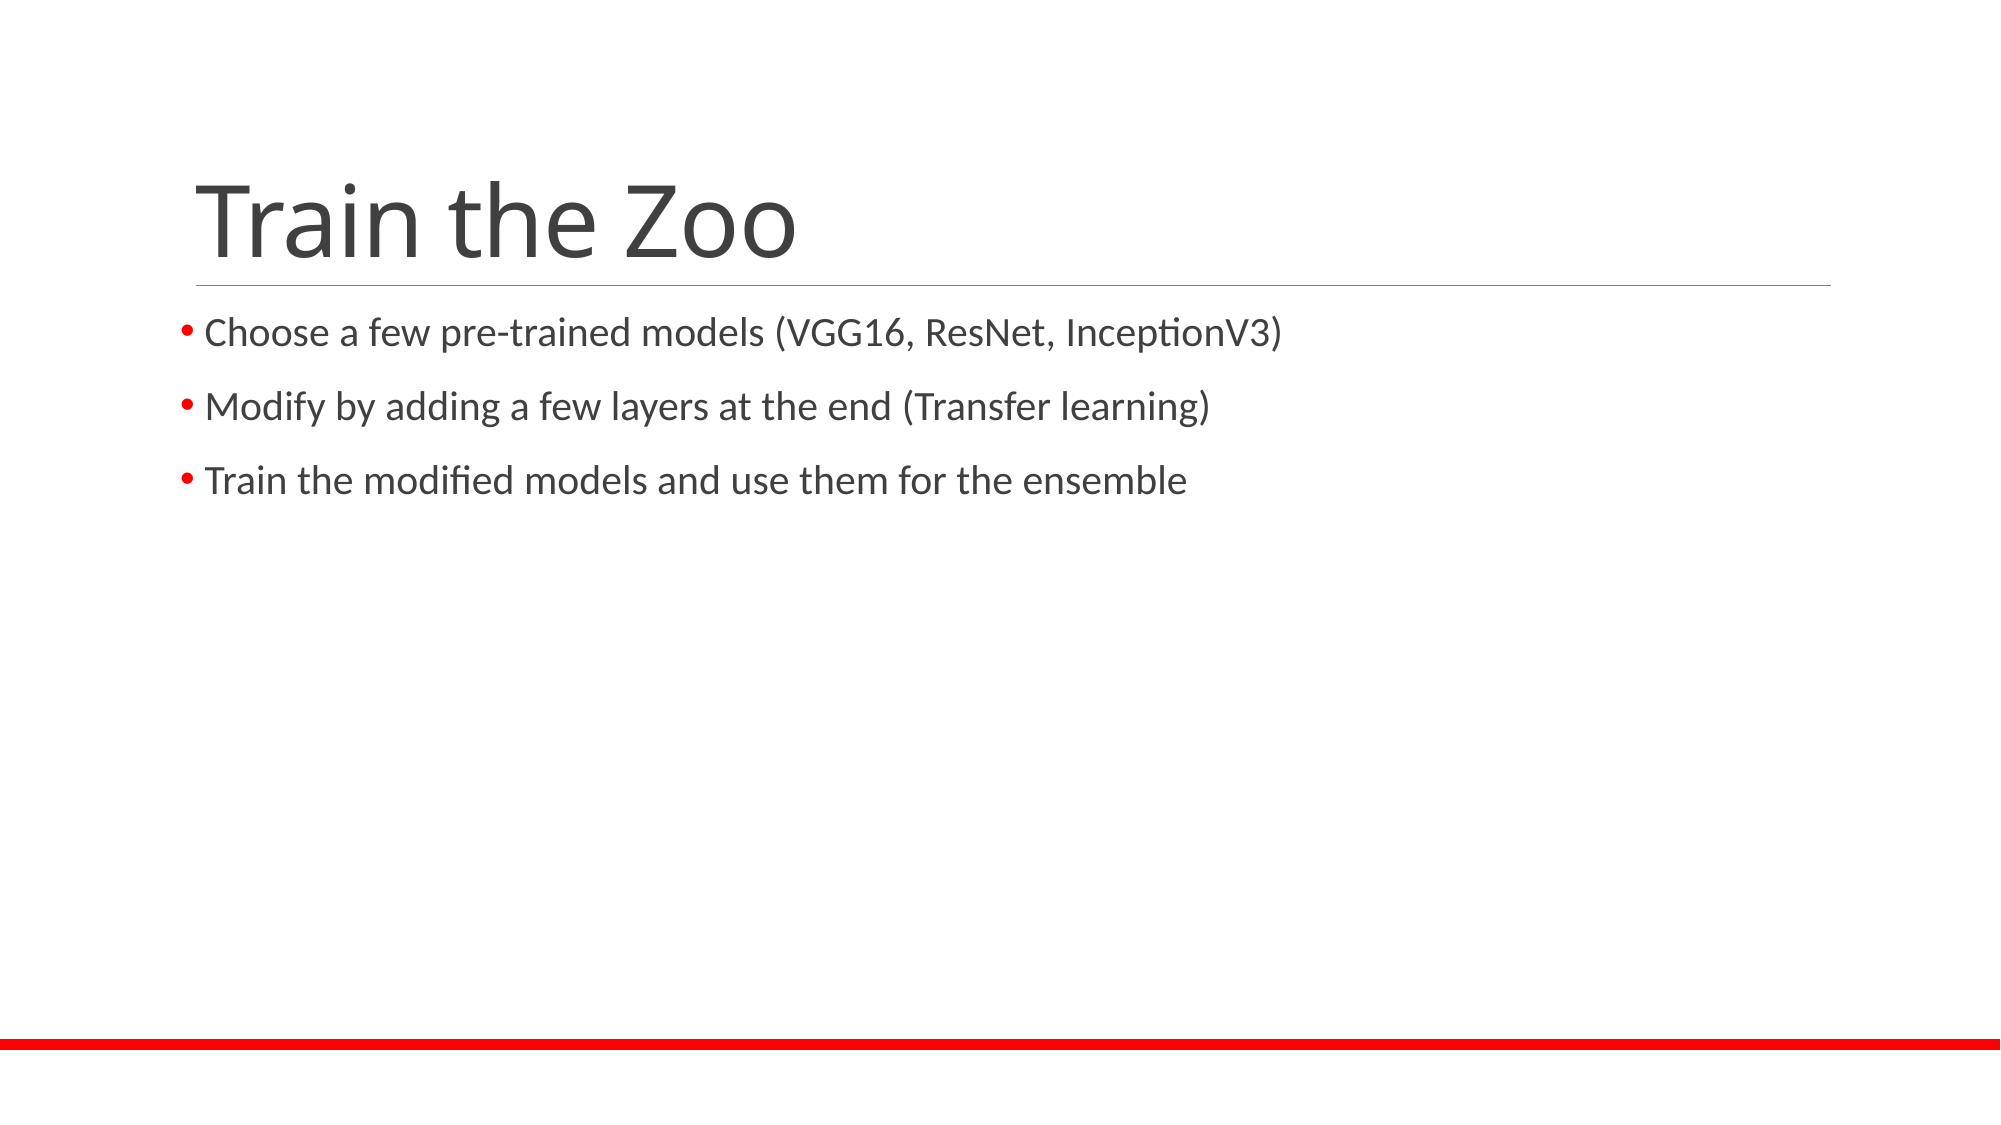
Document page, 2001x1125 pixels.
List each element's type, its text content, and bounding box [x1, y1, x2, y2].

list Choose a few pre-trained models (VGG16, ResNet, InceptionV3) Modify by adding a few layers at the end (Transfer learning) Train the modified models and use them for the ensemble [180, 302, 1830, 963]
title Train the Zoo [180, 47, 1830, 285]
